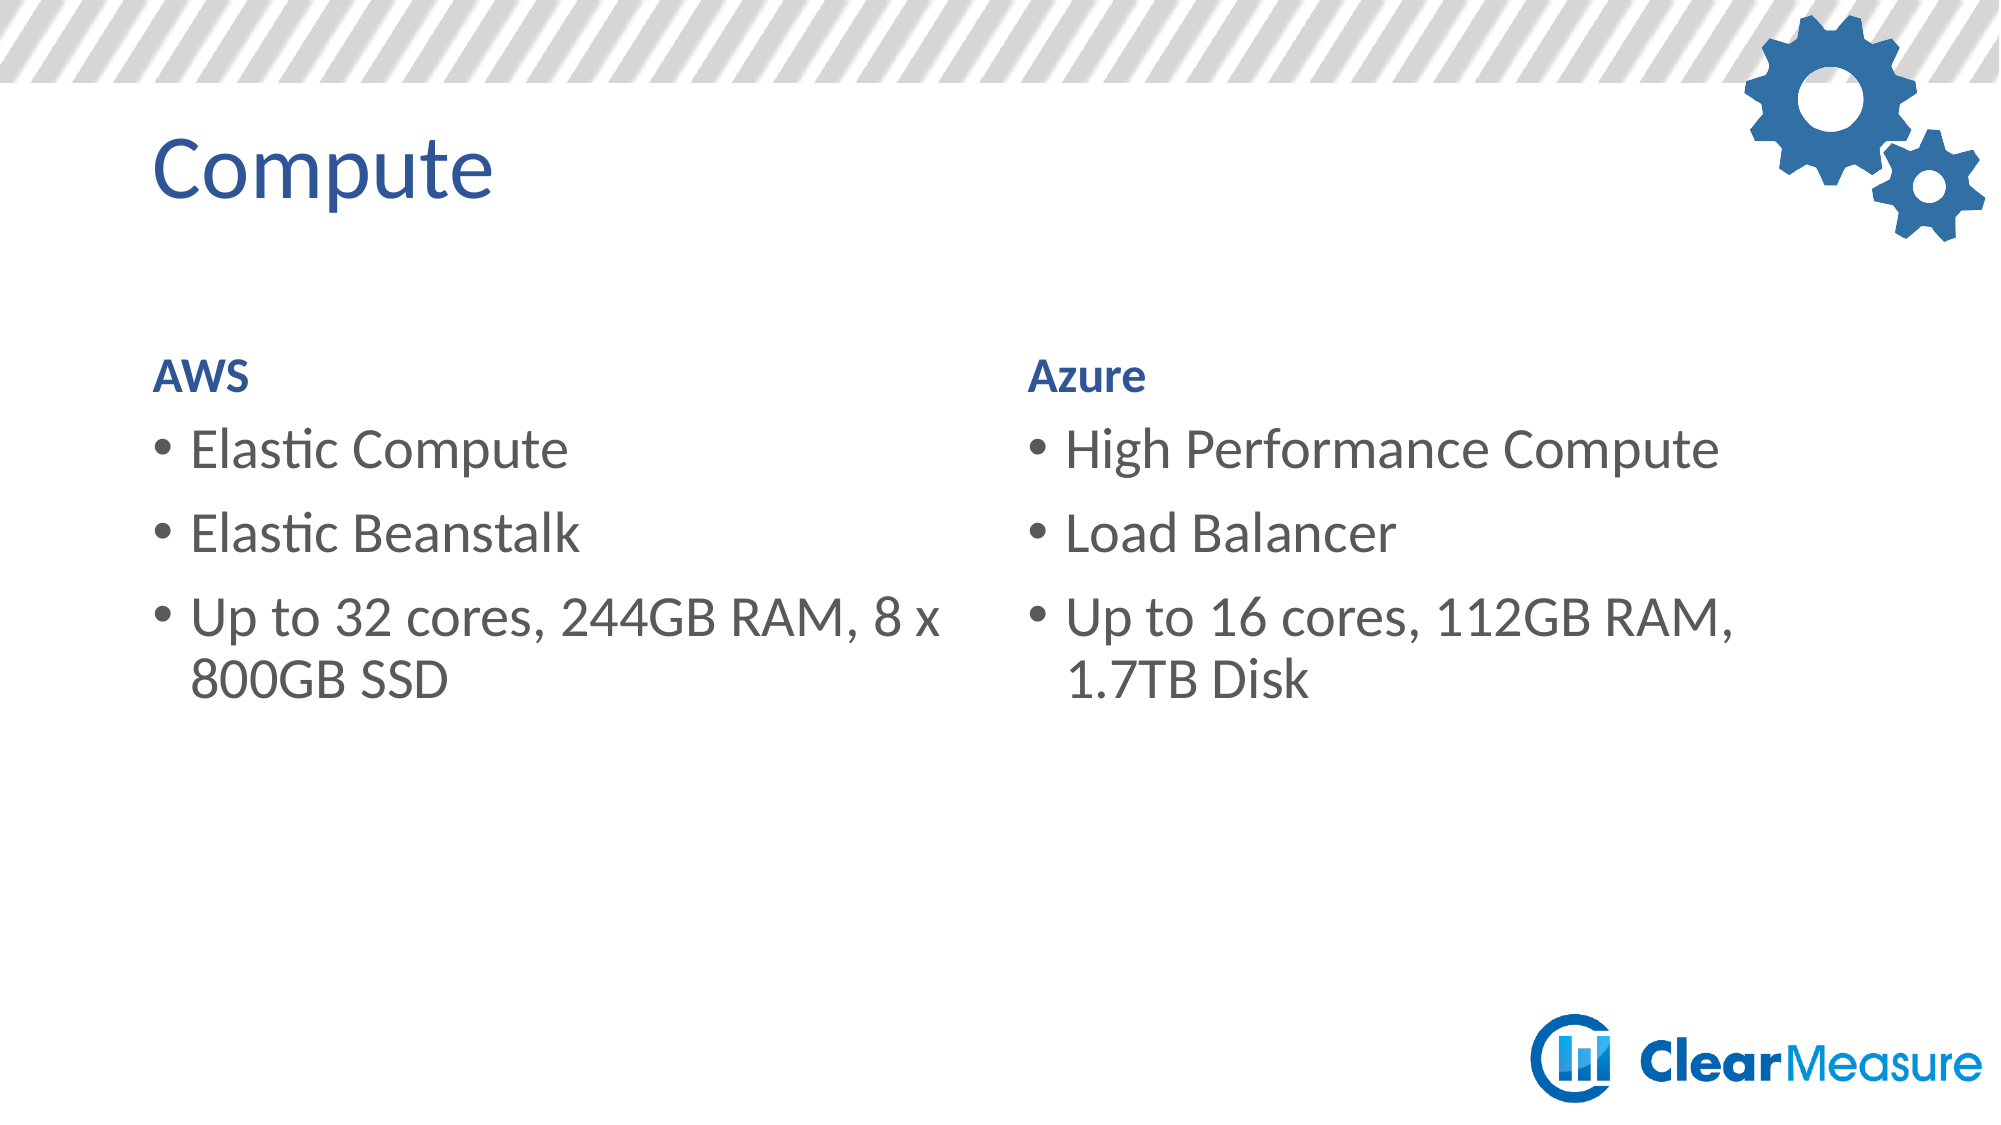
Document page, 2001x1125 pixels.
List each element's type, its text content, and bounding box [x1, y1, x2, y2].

title Compute [137, 59, 1863, 278]
list AWS [137, 275, 984, 410]
list High Performance Compute Load Balancer Up to 16 cores, 112GB RAM, 1.7TB Disk [1012, 410, 1863, 1016]
picture [0, 0, 2000, 252]
list Azure [1012, 275, 1863, 410]
picture [1527, 1009, 1984, 1107]
list Elastic Compute Elastic Beanstalk Up to 32 cores, 244GB RAM, 8 x 800GB SSD [137, 410, 984, 1016]
